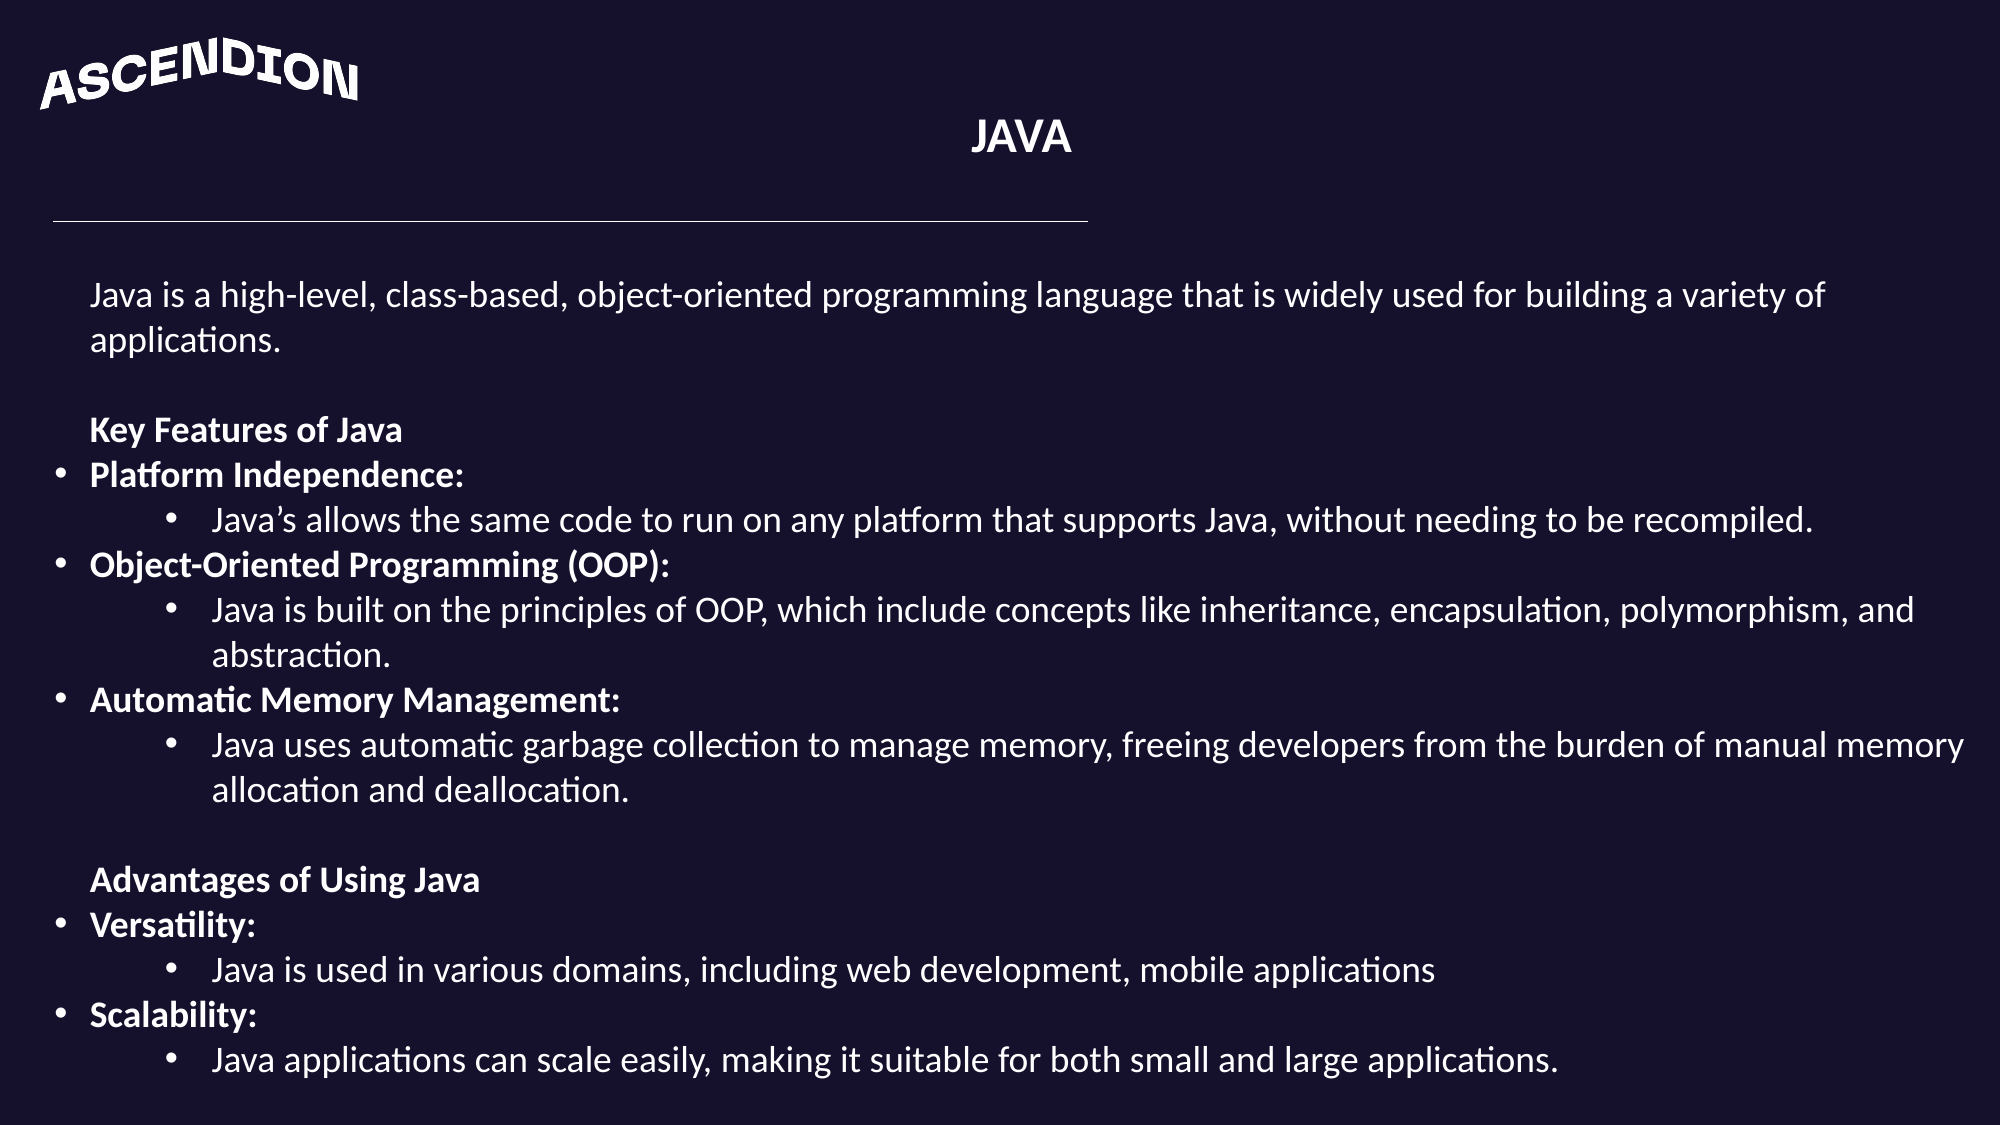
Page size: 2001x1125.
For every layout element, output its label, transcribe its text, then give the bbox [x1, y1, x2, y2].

text_box JAVA [956, 94, 1087, 170]
picture [1, 0, 396, 148]
text_box Java is a high-level, class-based, object-oriented programming language that is widely used for building a variety of applications. Key Features of Java Platform Independence: Java’s allows the same code to run on any platform that supports Java, without needing to be recompiled. Object-Oriented Programming (OOP): Java is built on the principles of OOP, which include concepts like inheritance, encapsulation, polymorphism, and abstraction. Automatic Memory Management: Java uses automatic garbage collection to manage memory, freeing developers from the burden of manual memory allocation and deallocation. Advantages of Using Java Versatility: Java is used in various domains, including web development, mobile applications Scalability: Java applications can scale easily, making it suitable for both small and large applications. [0, 0, 2000, 1125]
